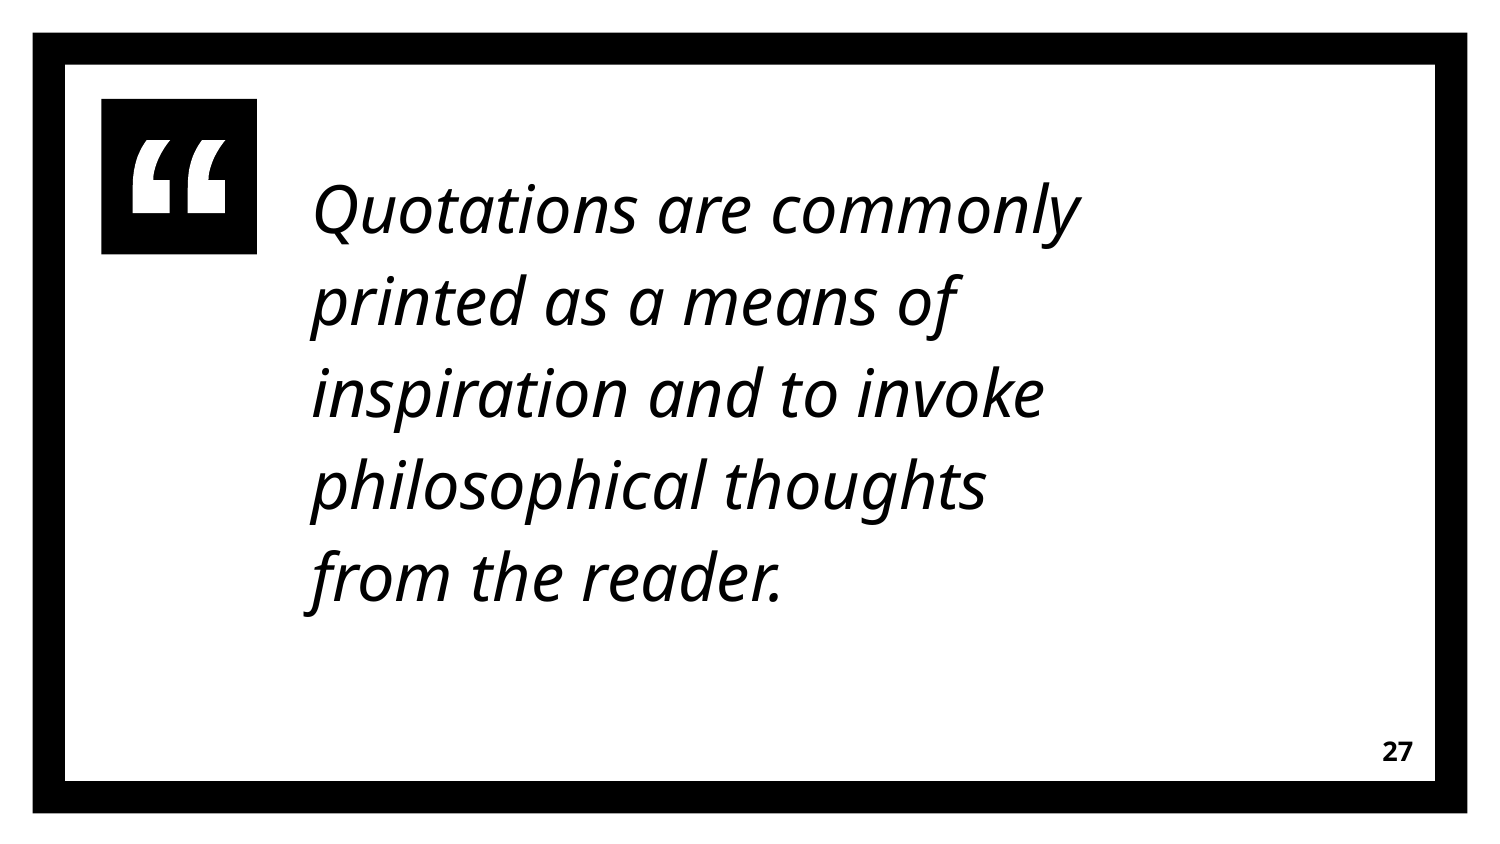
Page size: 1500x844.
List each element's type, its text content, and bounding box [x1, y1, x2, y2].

list Quotations are commonly printed as a means of inspiration and to invoke philosophical thoughts from the reader. [296, 140, 1142, 716]
slide_number ‹#› [1338, 720, 1429, 786]
